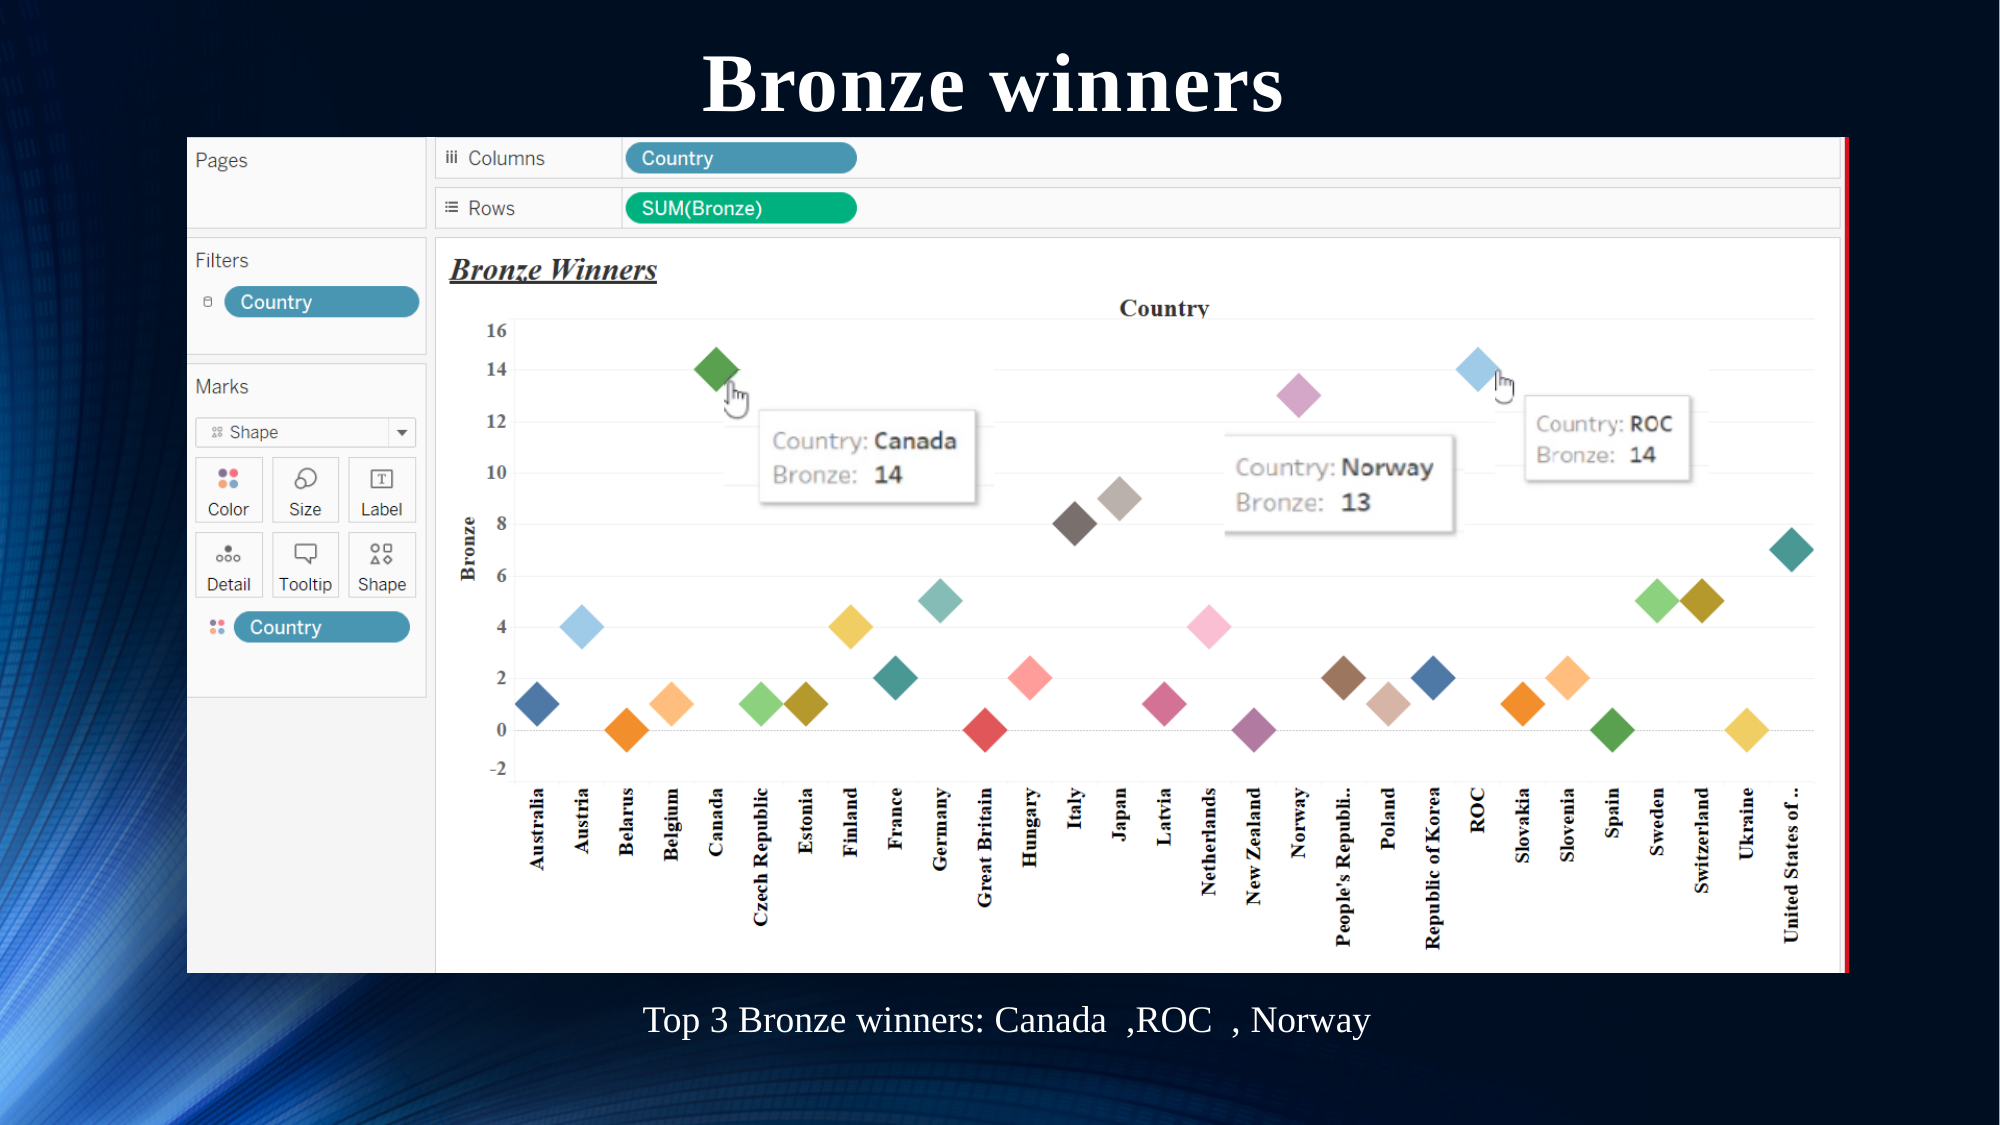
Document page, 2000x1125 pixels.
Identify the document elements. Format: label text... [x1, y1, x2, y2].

picture [0, 0, 2000, 1125]
text_box Top 3 Bronze winners: Canada ,ROC , Norway [627, 987, 1572, 1048]
title Bronze winners [343, 37, 1644, 137]
